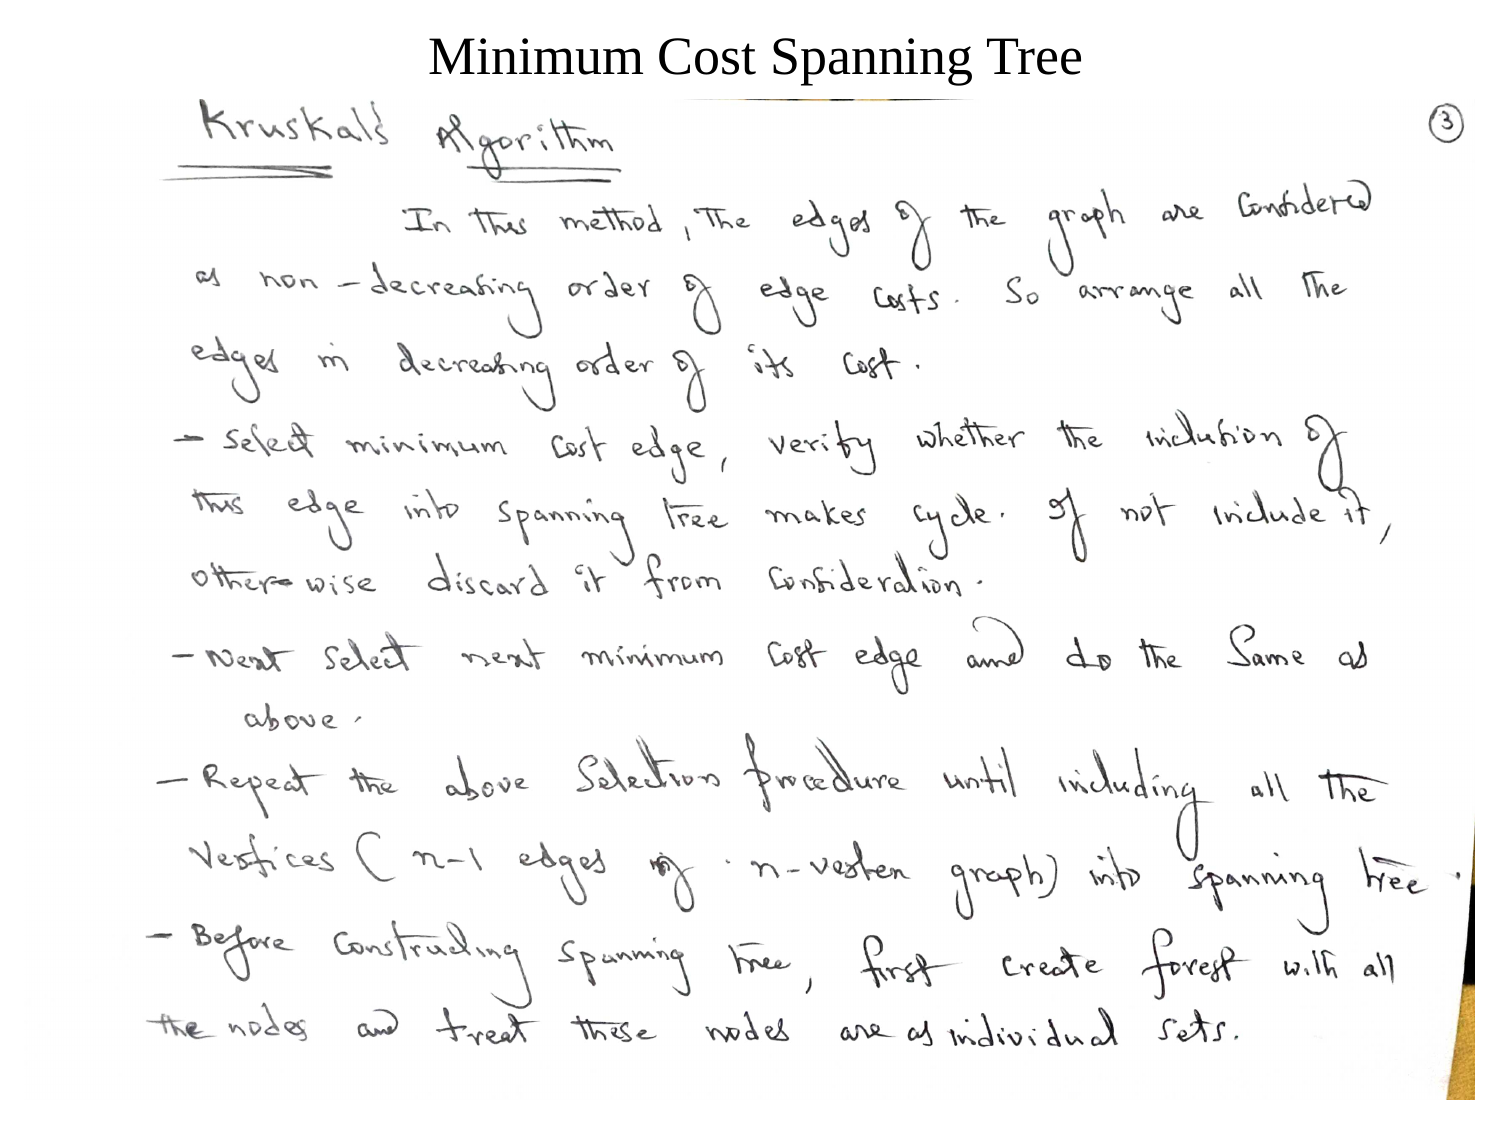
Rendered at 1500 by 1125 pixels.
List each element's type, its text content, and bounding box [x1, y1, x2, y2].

picture [24, 99, 1476, 1101]
title Minimum Cost Spanning Tree [49, 11, 1463, 93]
